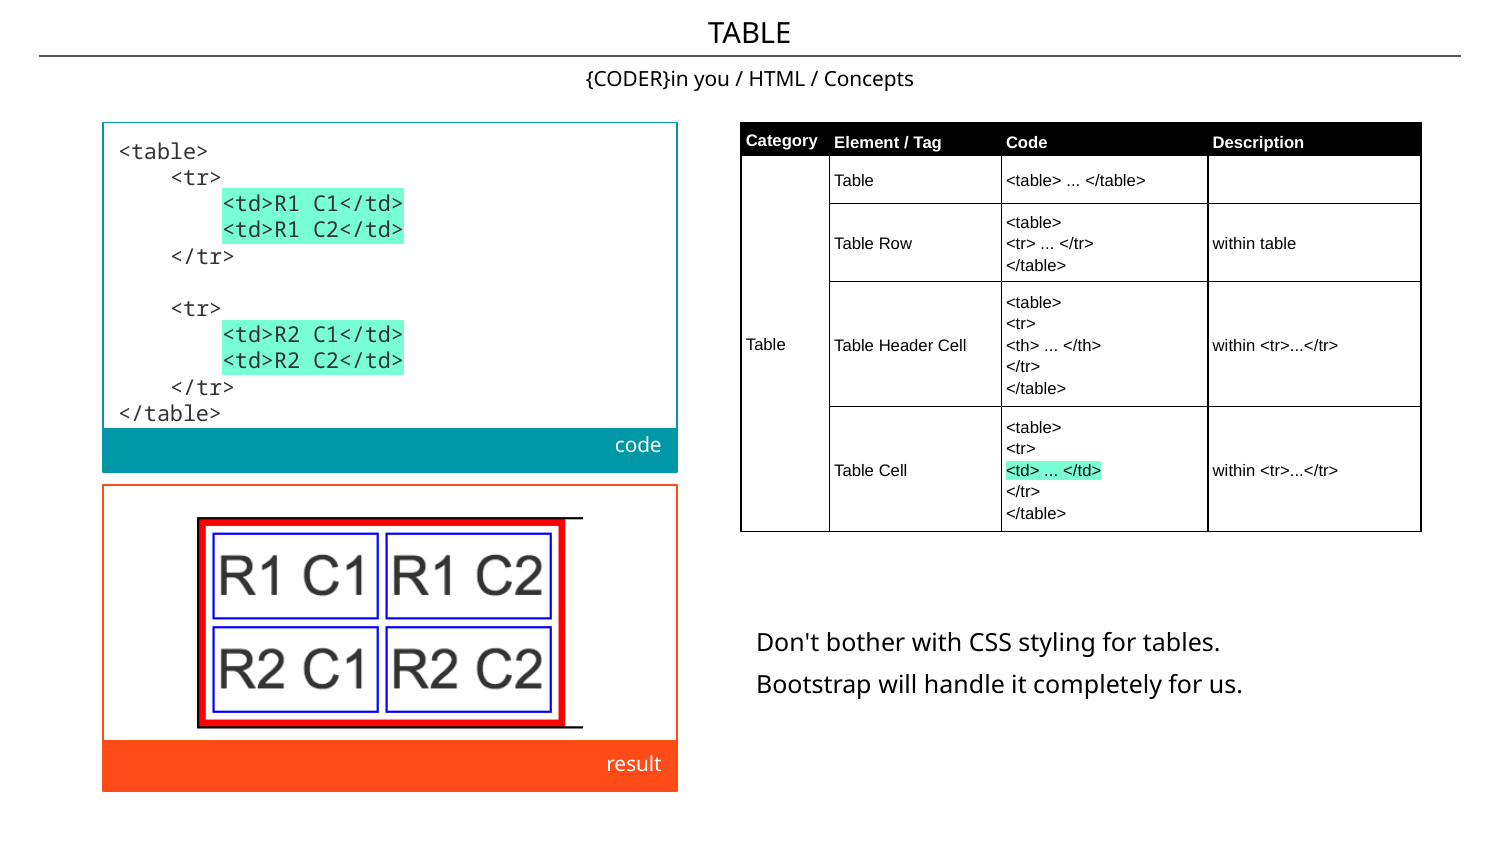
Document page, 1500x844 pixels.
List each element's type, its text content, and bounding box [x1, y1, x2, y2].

table_cell Table [830, 156, 1001, 203]
table_cell <table> <tr> <td> ... </td> </tr> </table> [1002, 407, 1207, 531]
table_cell Table Cell [830, 407, 1001, 531]
table_cell within <tr>...</tr> [1209, 282, 1420, 406]
table_cell <table> ... </table> [1002, 156, 1207, 203]
table_header Category [742, 123, 829, 155]
text_box Don't bother with CSS styling for tables. Bootstrap will handle it completely for us. [741, 567, 1422, 746]
picture [196, 506, 583, 734]
text_box TABLE [475, 0, 1025, 55]
table_header Code [1002, 123, 1207, 155]
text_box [102, 122, 678, 473]
table_cell Table Row [830, 204, 1001, 281]
table_cell Table [742, 156, 829, 531]
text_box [102, 484, 678, 792]
table_cell Table Header Cell [830, 282, 1001, 406]
table_header Element / Tag [830, 123, 1001, 155]
table_cell <table> <tr> <th> ... </th> </tr> </table> [1002, 282, 1207, 406]
table_cell within table [1209, 204, 1420, 281]
table_cell [1209, 156, 1420, 203]
title {CODER}in you / HTML / Concepts [475, 65, 1025, 106]
table_cell within <tr>...</tr> [1209, 407, 1420, 531]
table_cell <table> <tr> ... </tr> </table> [1002, 204, 1207, 281]
table_header Description [1209, 123, 1420, 155]
